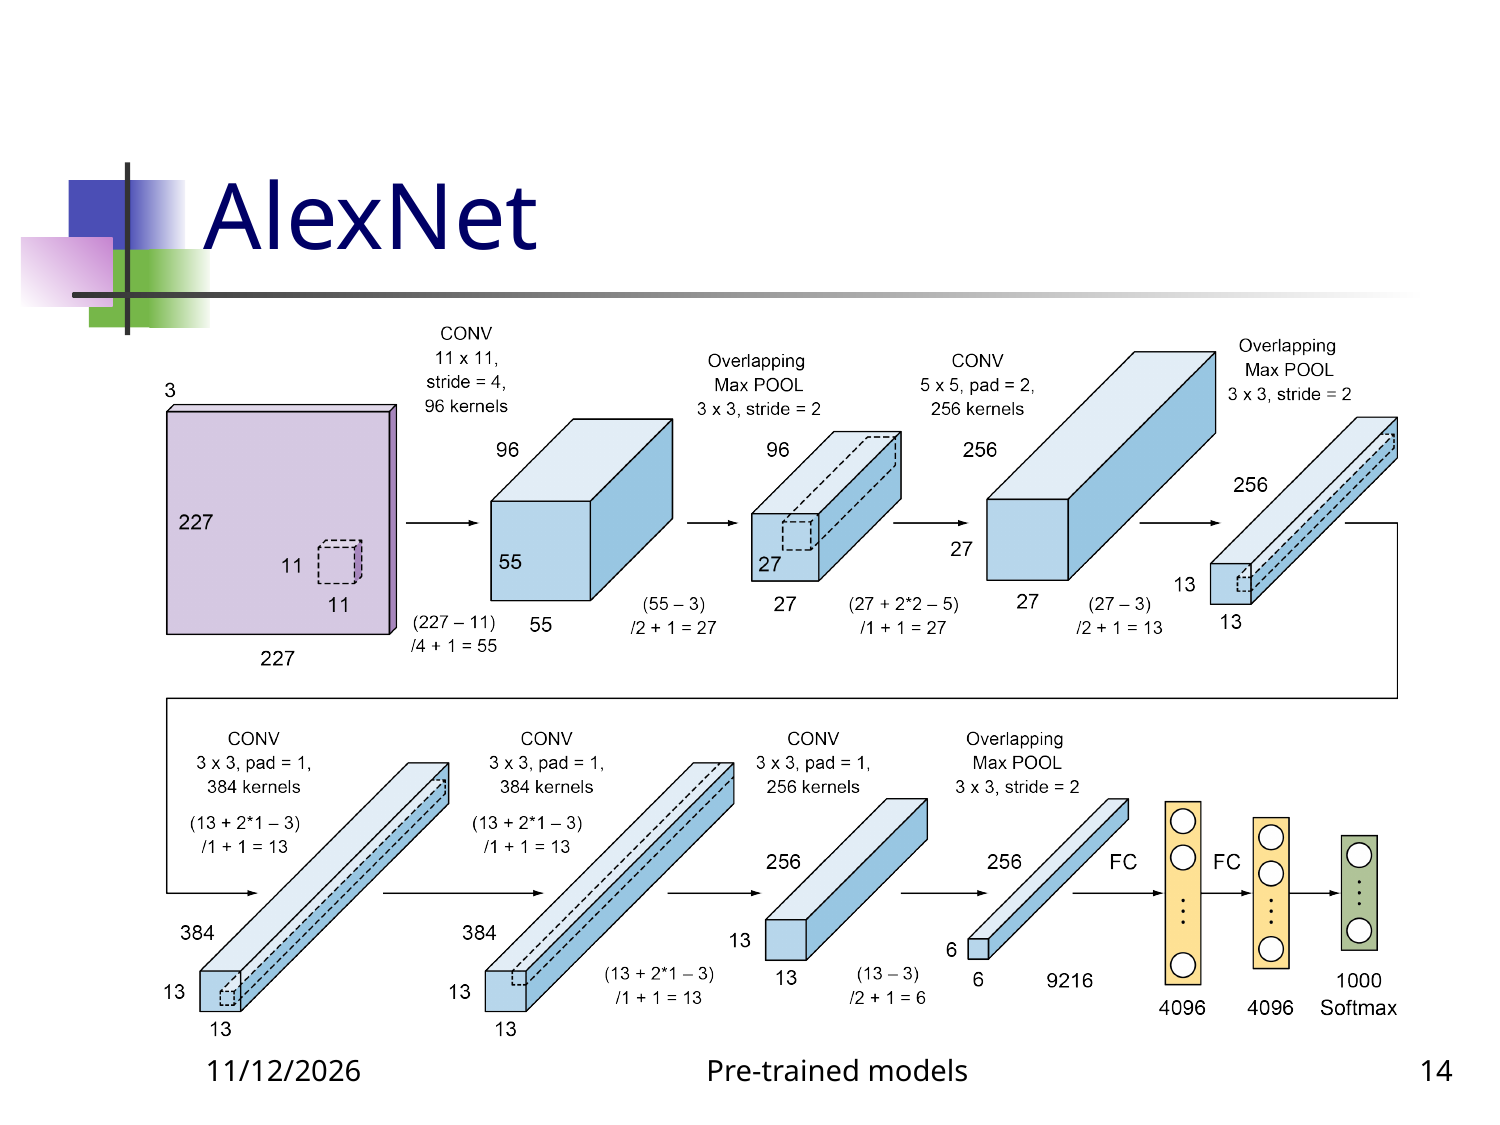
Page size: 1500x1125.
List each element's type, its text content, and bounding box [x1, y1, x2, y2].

slide_number 14 [1155, 1024, 1468, 1100]
picture [162, 324, 1398, 1043]
title AlexNet [188, 35, 1468, 275]
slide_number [190, 1052, 504, 1100]
footer Pre-trained models [600, 1052, 1075, 1100]
